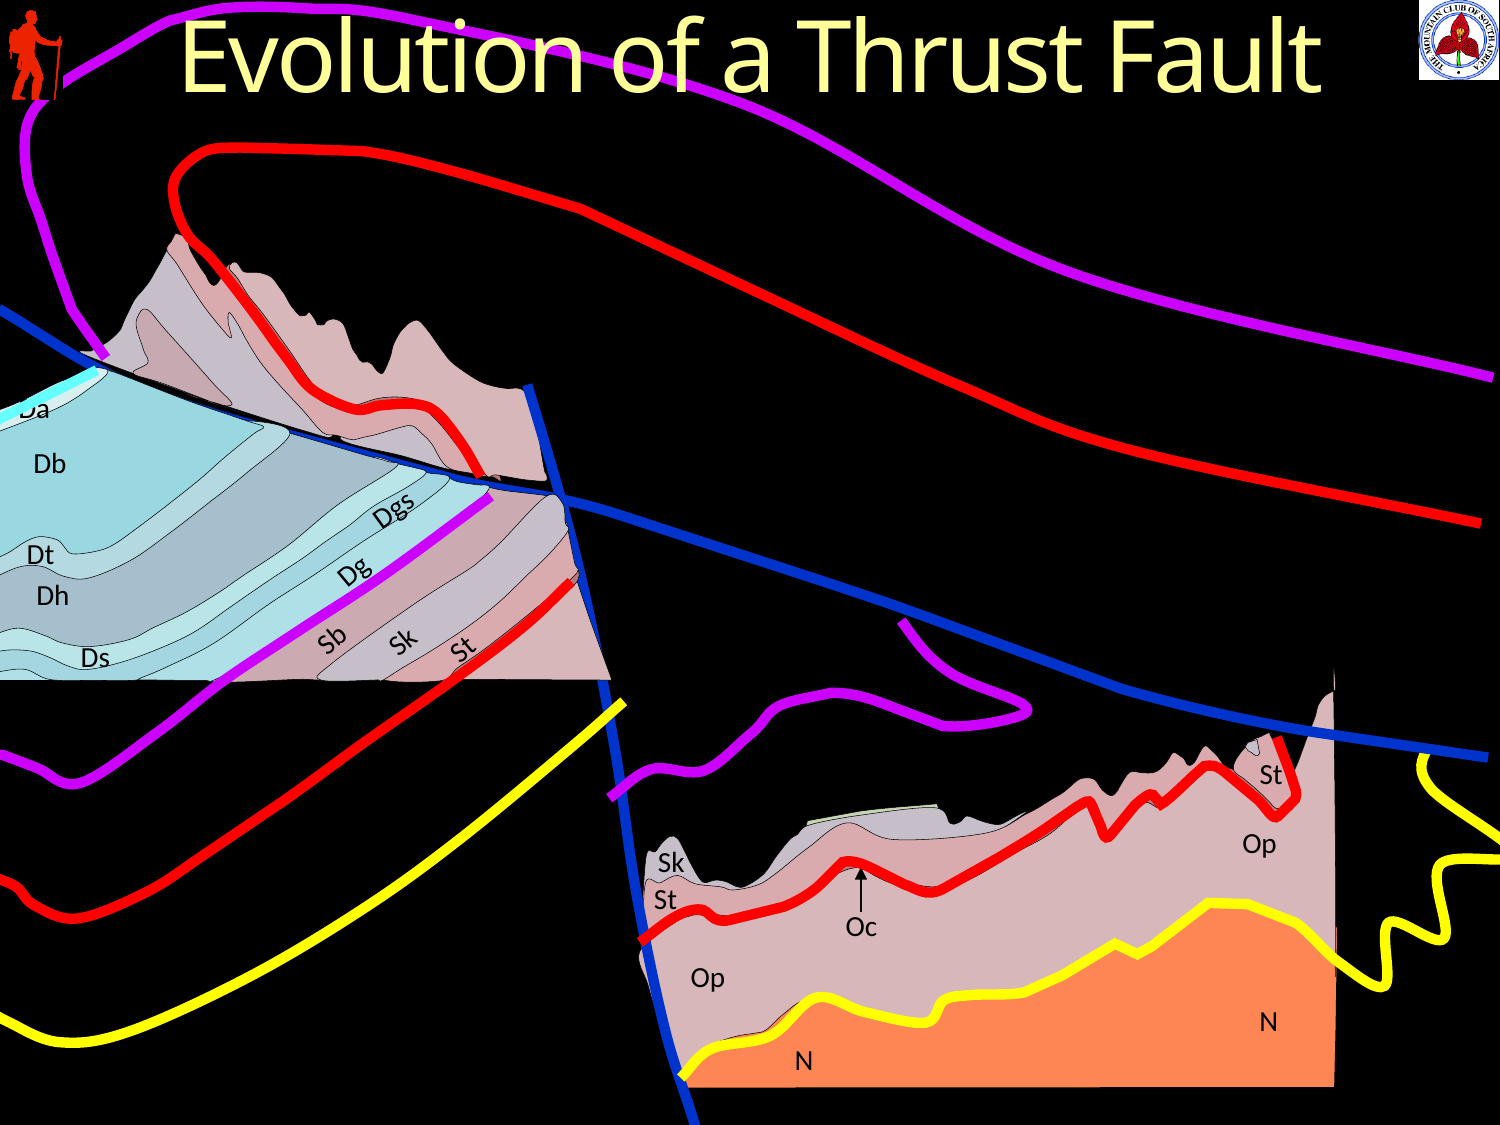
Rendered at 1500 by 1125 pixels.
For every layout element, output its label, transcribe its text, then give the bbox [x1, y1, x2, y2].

text_box [1339, 712, 1489, 759]
title Evolution of a Thrust Fault [1494, 0, 1500, 124]
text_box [0, 367, 624, 1043]
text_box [582, 373, 1339, 1125]
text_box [0, 0, 1494, 524]
text_box [1339, 749, 1500, 989]
picture [1418, 0, 1499, 80]
picture [1, 0, 63, 100]
